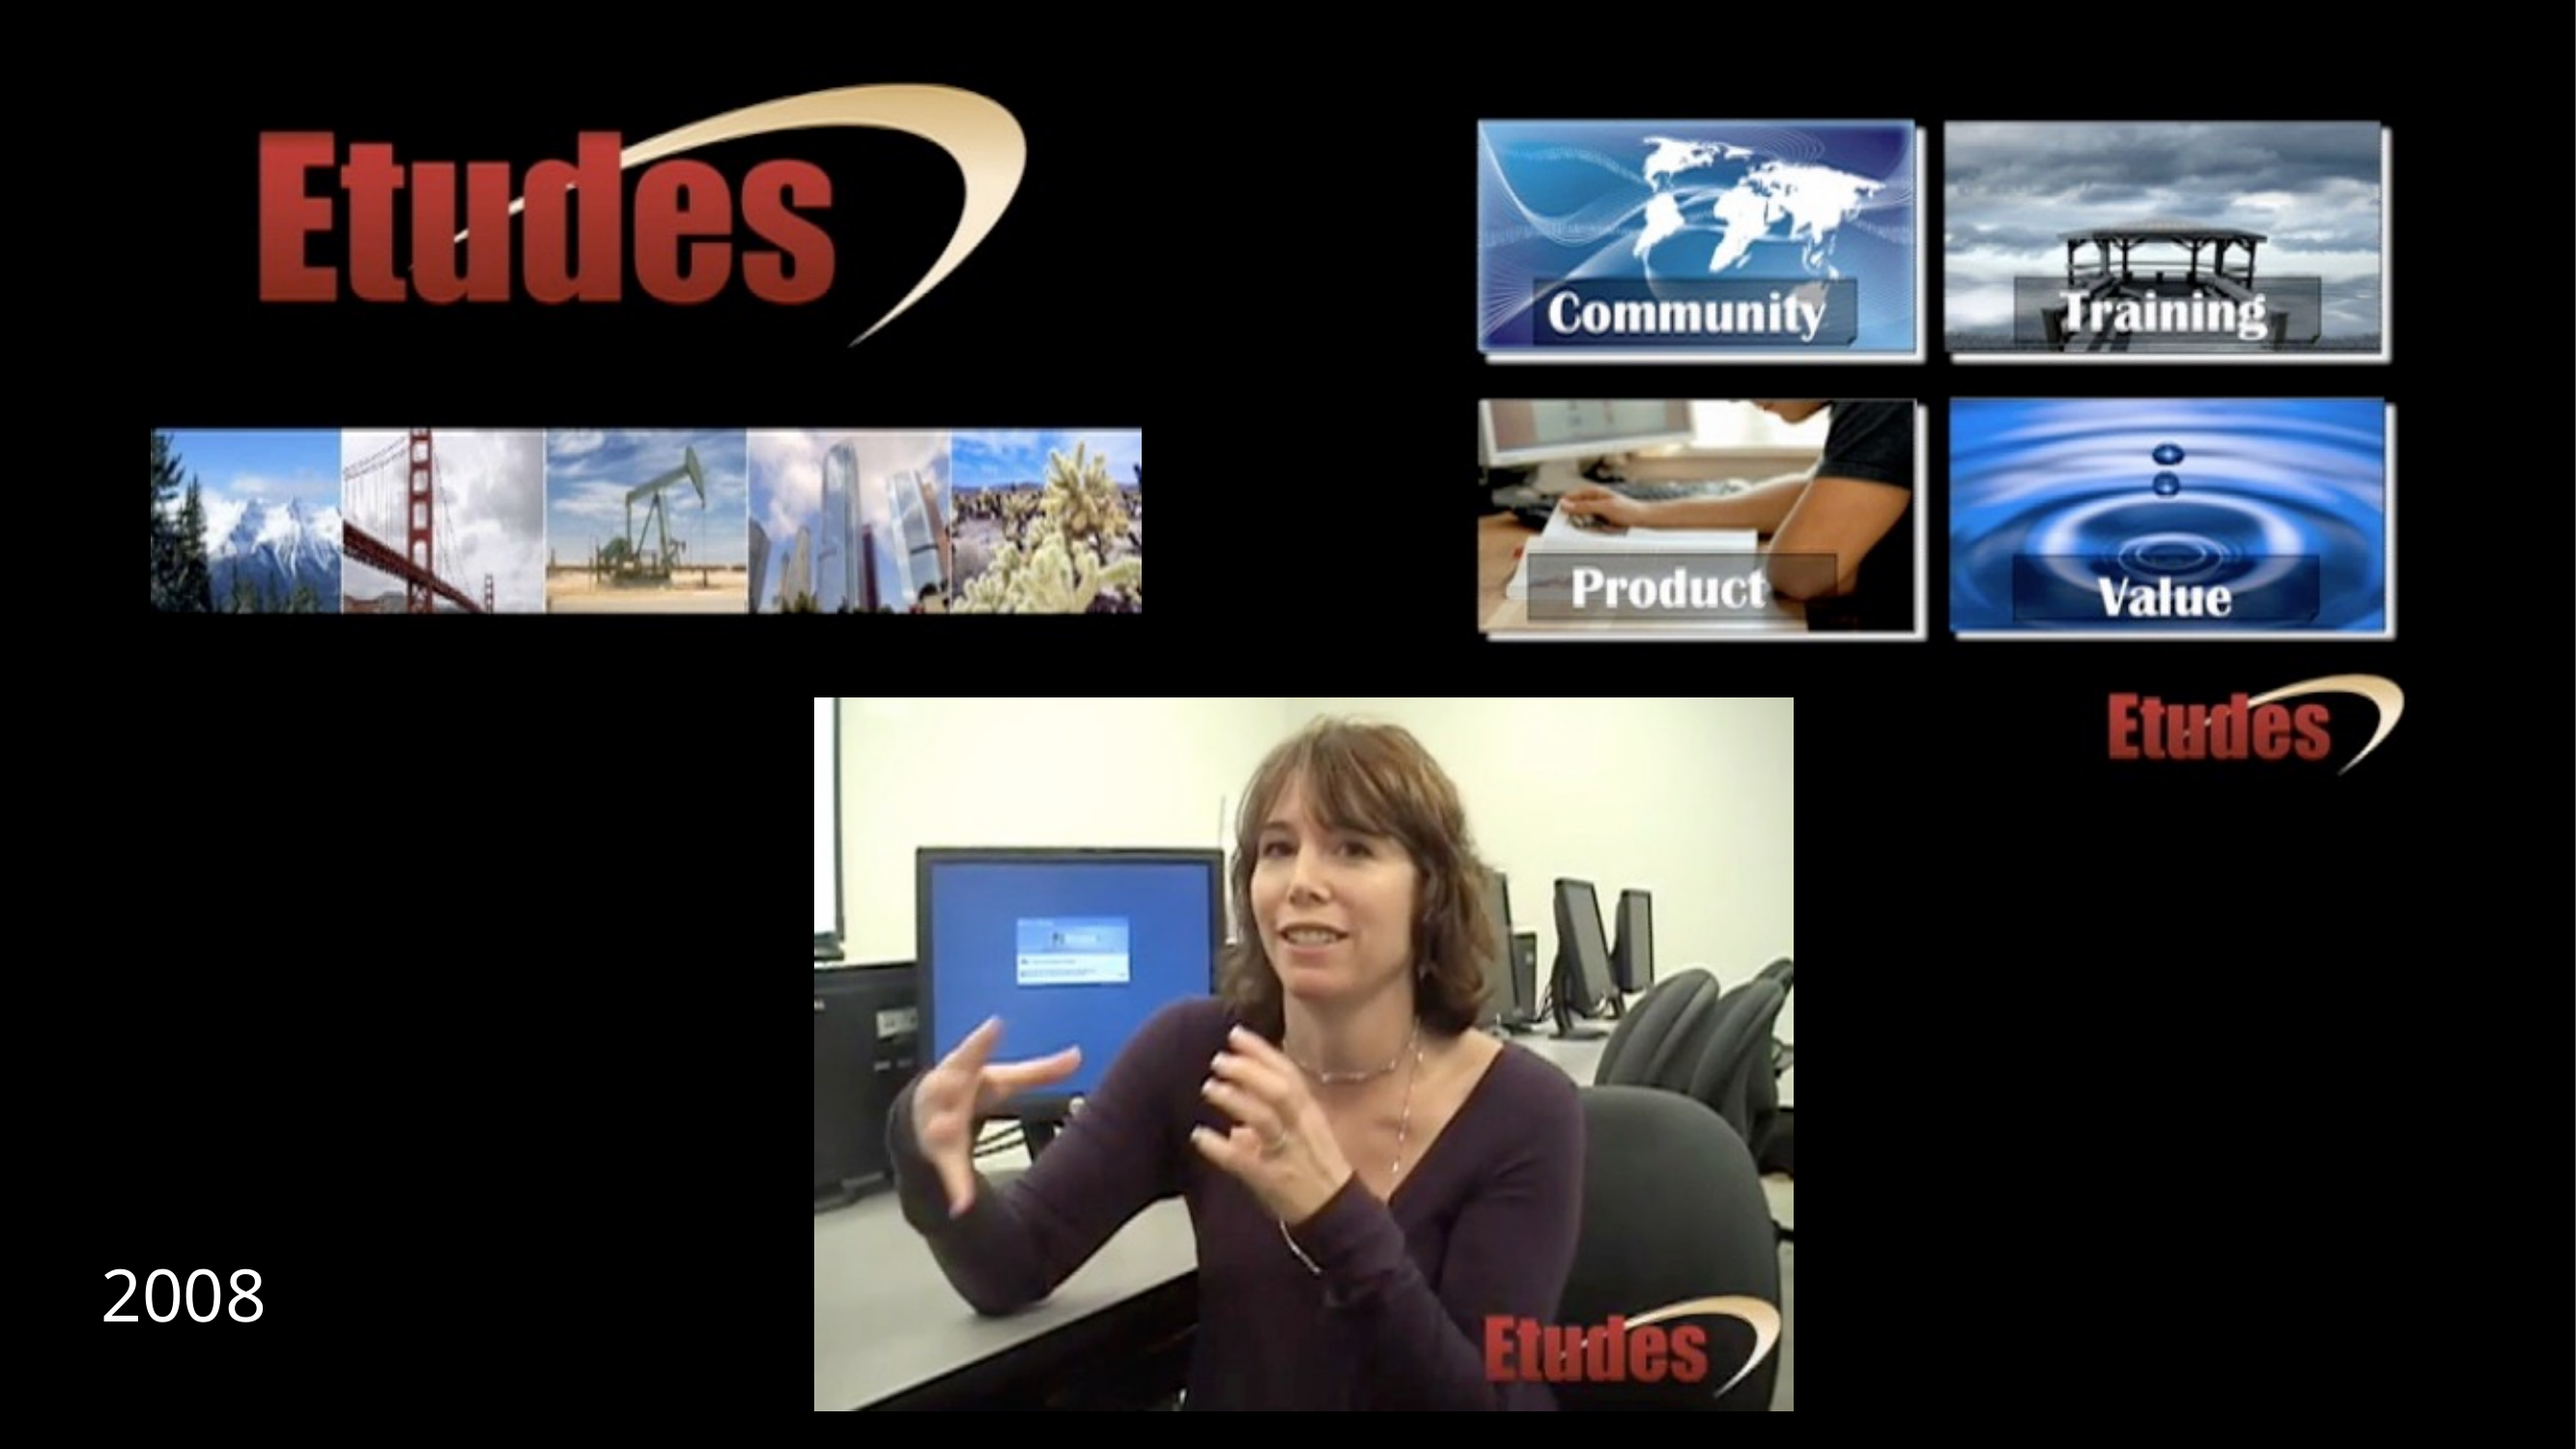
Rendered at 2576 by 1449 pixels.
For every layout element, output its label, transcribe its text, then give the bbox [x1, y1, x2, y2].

picture [150, 0, 1142, 637]
text_box 2008 [92, 1241, 275, 1345]
picture [814, 75, 2411, 1411]
